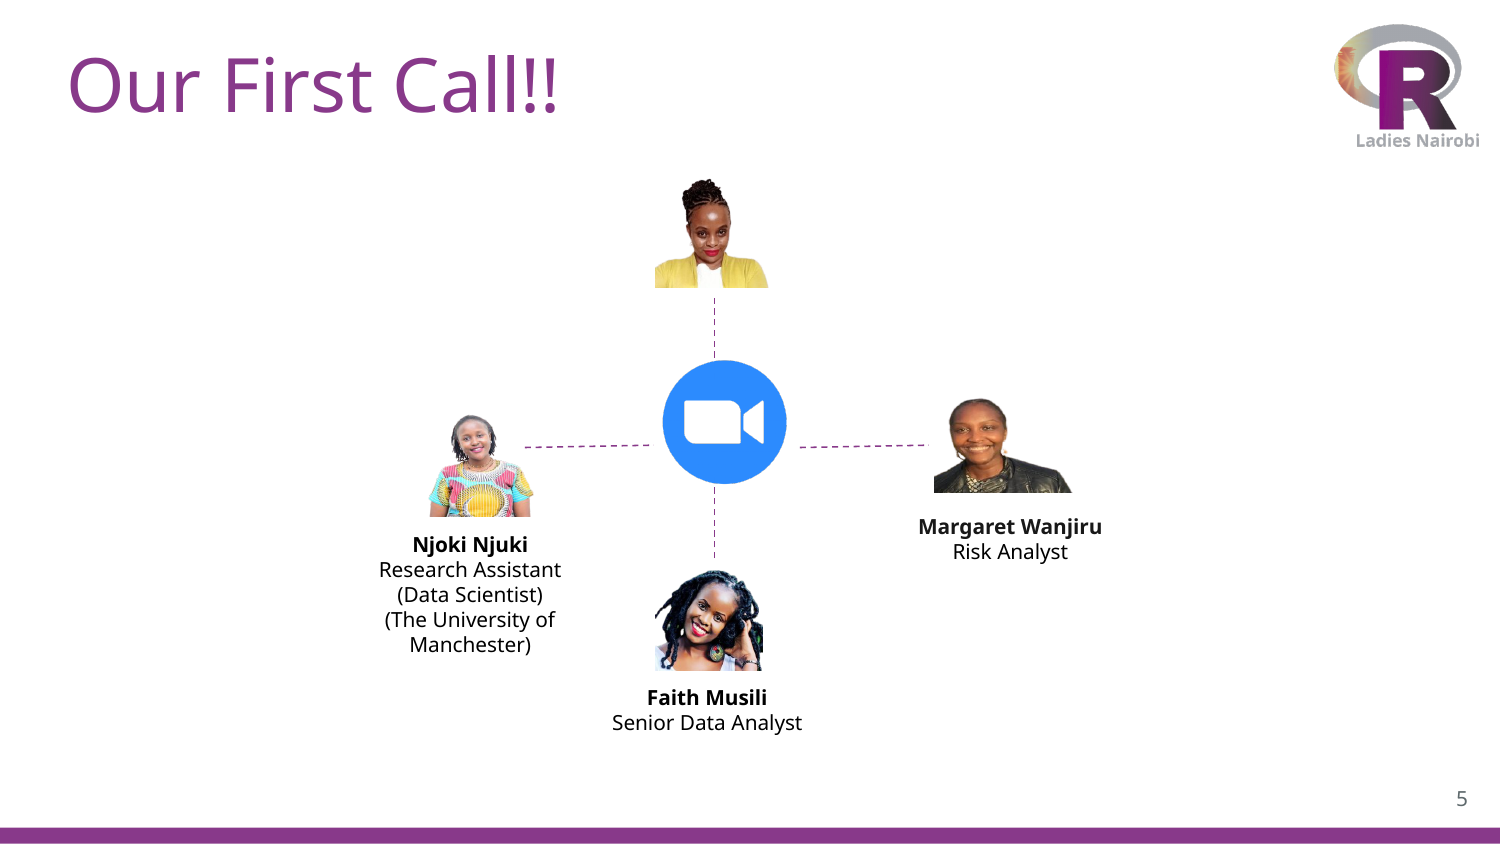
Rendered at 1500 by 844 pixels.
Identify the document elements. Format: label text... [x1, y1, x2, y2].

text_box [813, 444, 930, 448]
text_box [524, 444, 633, 448]
text_box Njoki Njuki Research Assistant (Data Scientist) (The University of Manchester) [339, 516, 601, 672]
slide_number ‹#› [1392, 767, 1483, 833]
picture [1326, 22, 1487, 150]
title Our First Call!! [51, 22, 1324, 126]
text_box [592, 563, 823, 777]
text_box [654, 173, 1142, 581]
picture [425, 408, 534, 517]
list [85, 174, 1483, 844]
picture [638, 351, 810, 492]
